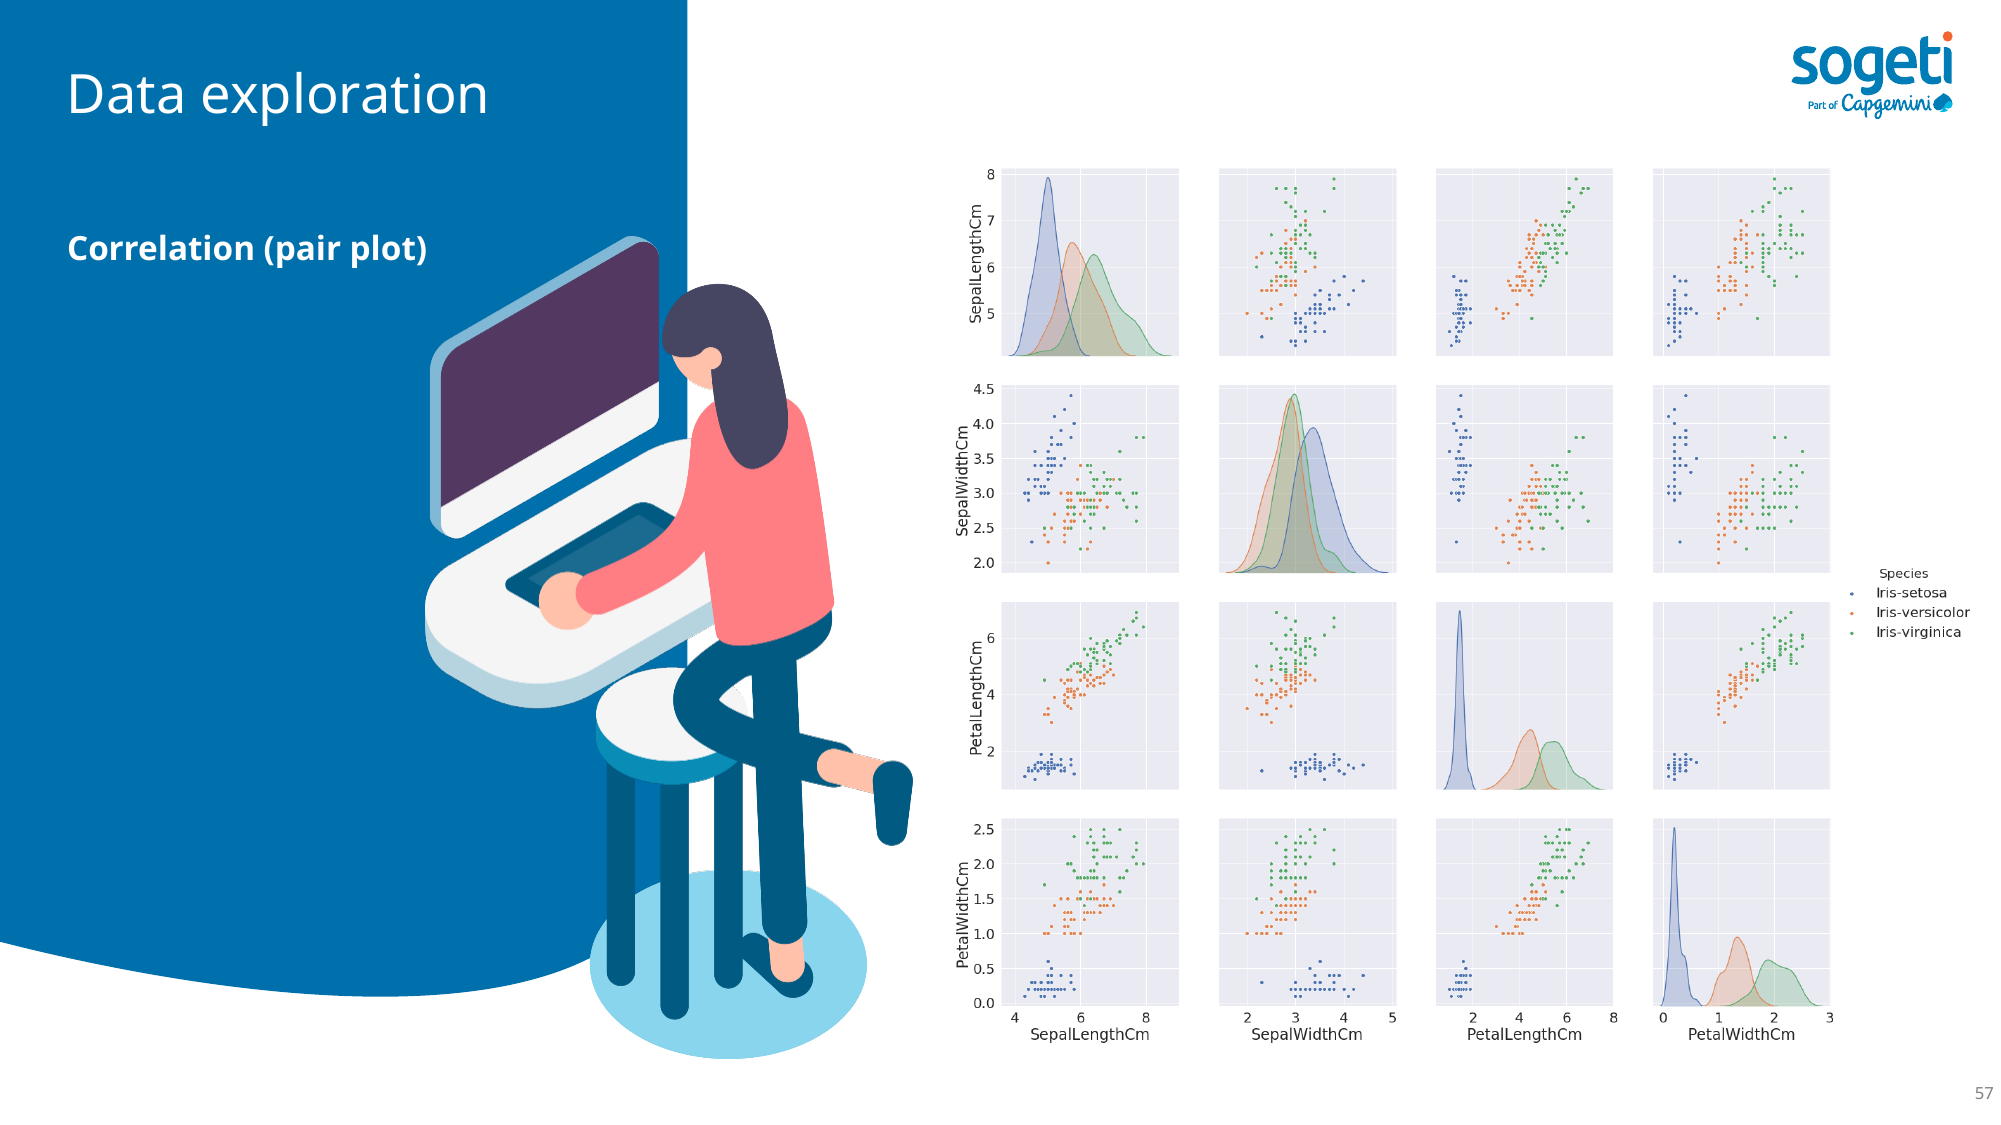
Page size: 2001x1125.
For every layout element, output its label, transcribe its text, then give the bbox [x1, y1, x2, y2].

picture [950, 160, 1983, 1047]
title Data exploration [66, 66, 1686, 208]
list Correlation (pair plot) [67, 226, 621, 268]
picture [425, 236, 913, 1059]
